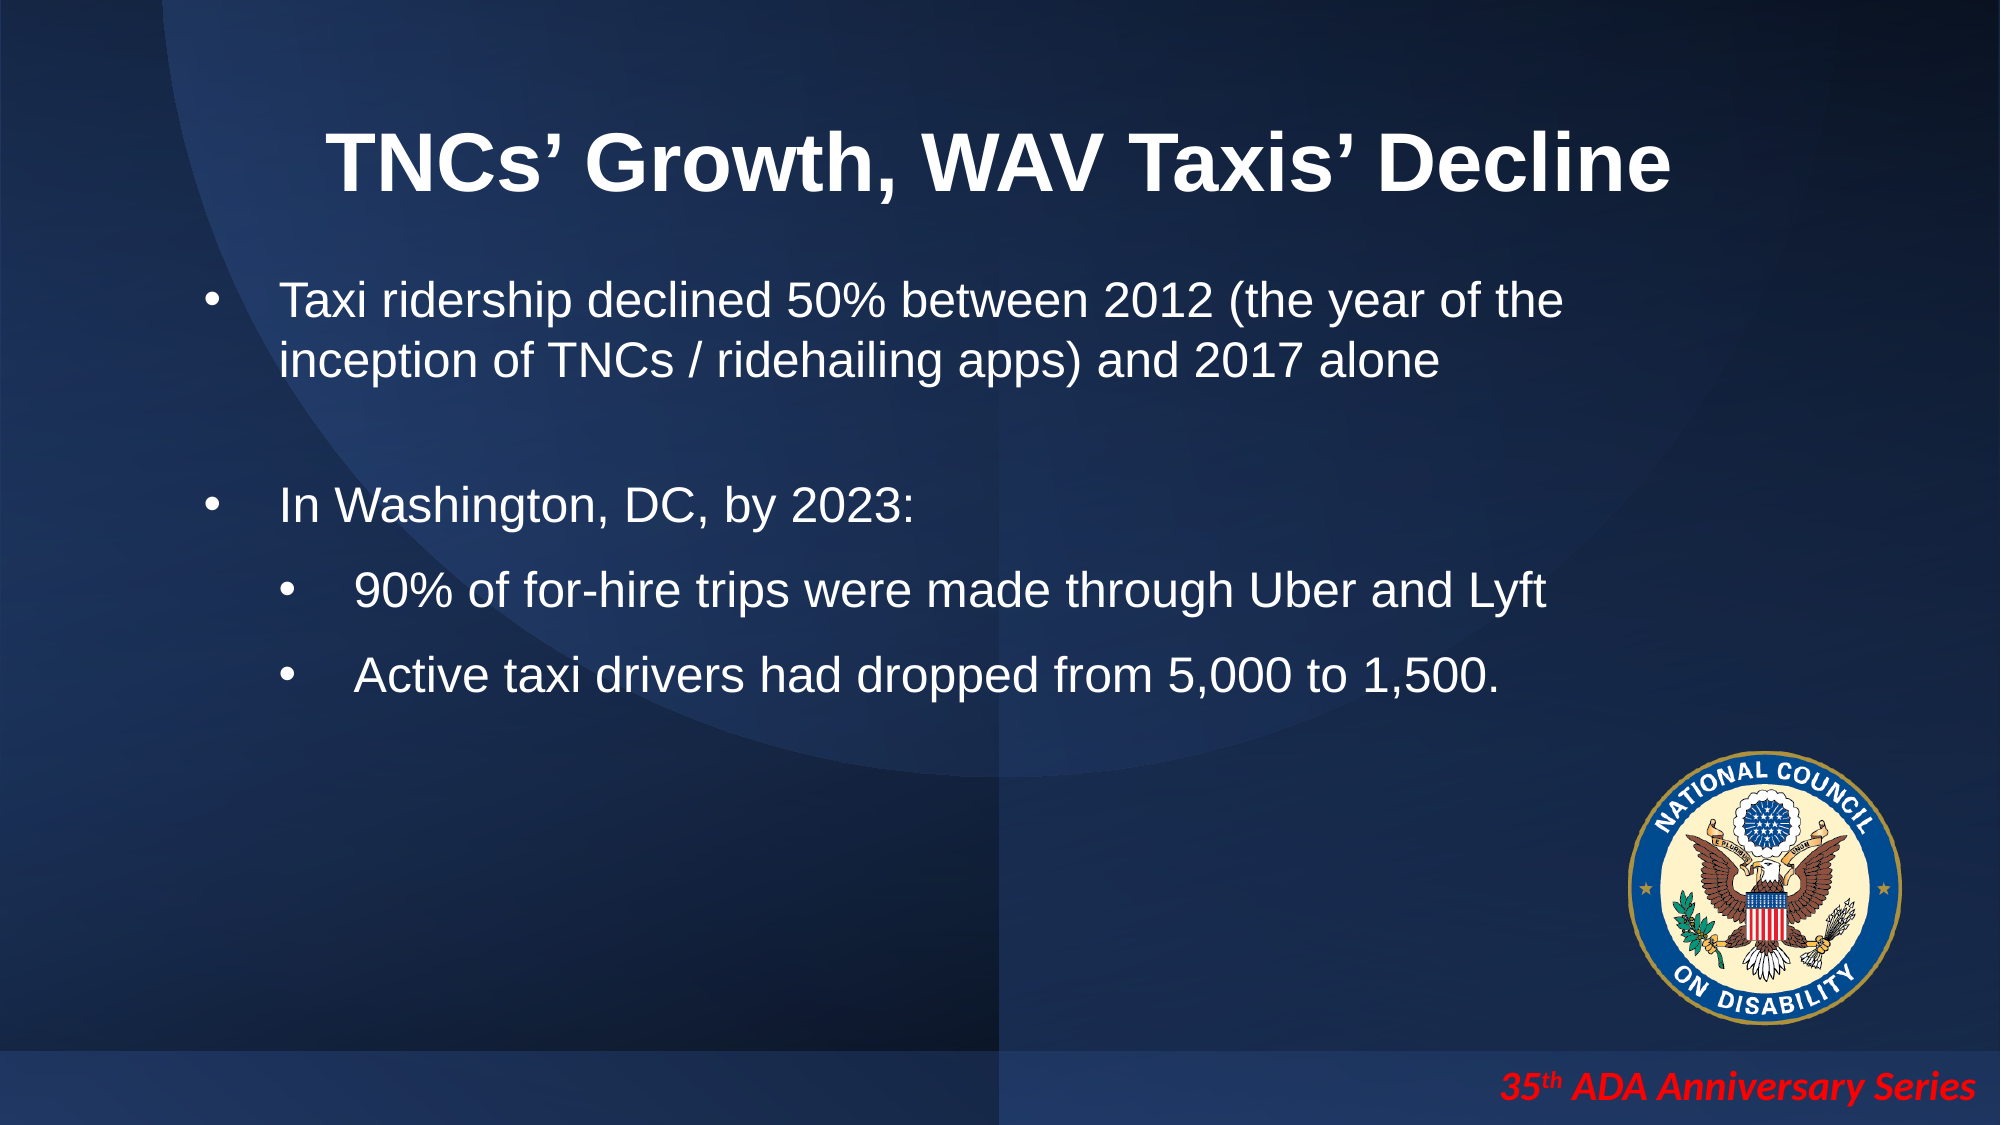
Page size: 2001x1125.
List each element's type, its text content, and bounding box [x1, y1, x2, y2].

text_box [0, 0, 1999, 1125]
picture [1612, 735, 1917, 1041]
text_box [160, 0, 1840, 260]
text_box 35th ADA Anniversary Series [1476, 1051, 1999, 1117]
slide_number 5 [1412, 1042, 1863, 1103]
text_box TNCs’ Growth, WAV Taxis’ Decline [228, 101, 1772, 216]
text_box Taxi ridership declined 50% between 2012 (the year of the inception of TNCs / ridehailing apps) and 2017 alone In Washington, DC, by 2023: 90% of for-hire trips were made through Uber and Lyft Active taxi drivers had dropped from 5,000 to 1,500. [189, 260, 1792, 941]
